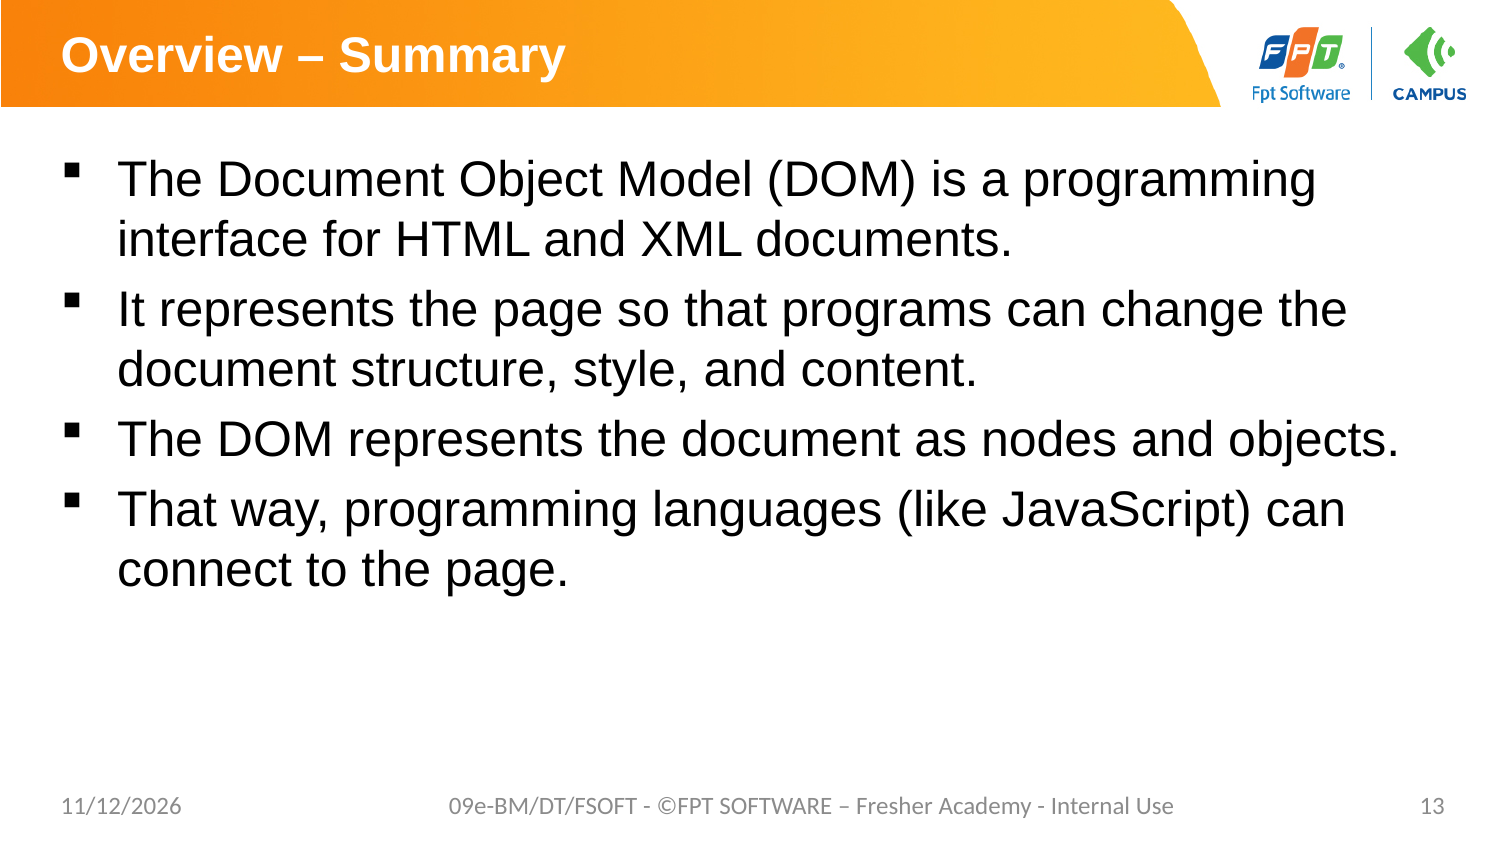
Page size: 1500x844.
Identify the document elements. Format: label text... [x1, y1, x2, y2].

title Overview – Summary [45, 0, 1176, 106]
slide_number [45, 782, 270, 827]
footer 09e-BM/DT/FSOFT - ©FPT SOFTWARE – Fresher Academy - Internal Use [289, 782, 1335, 827]
slide_number 13 [1350, 782, 1461, 827]
list The Document Object Model (DOM) is a programming interface for HTML and XML documents. It represents the page so that programs can change the document structure, style, and content. The DOM represents the document as nodes and objects. That way, programming languages (like JavaScript) can connect to the page. [45, 139, 1461, 754]
picture [1, 0, 1499, 844]
